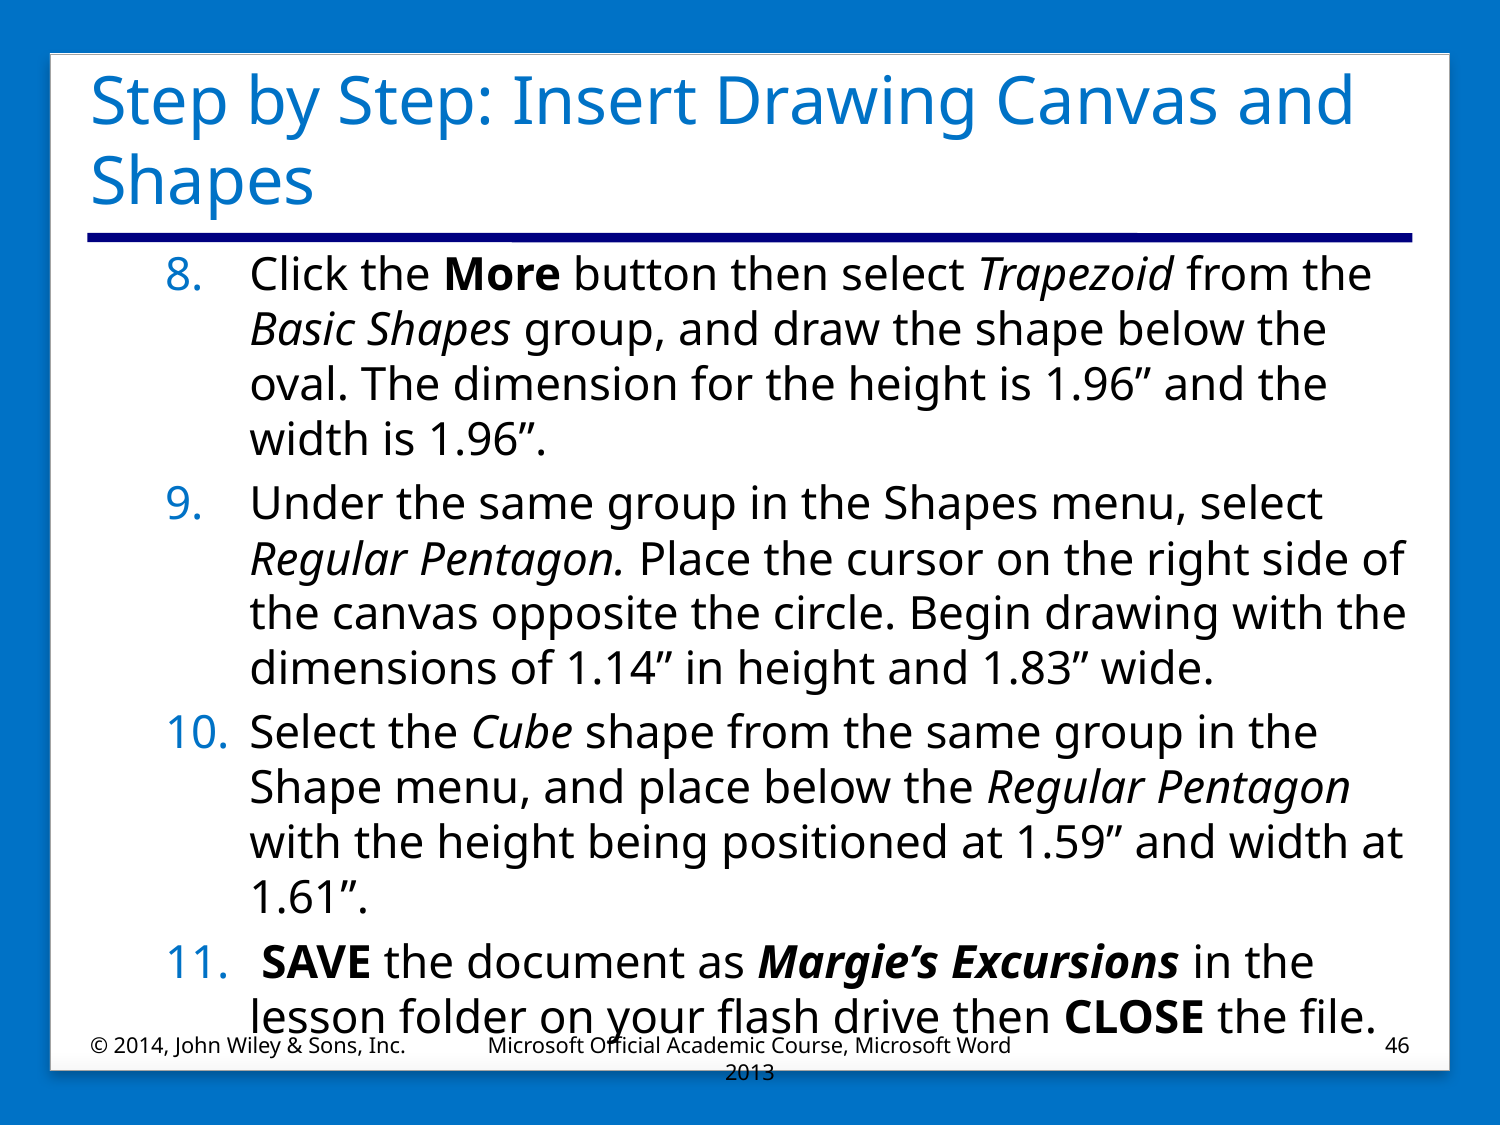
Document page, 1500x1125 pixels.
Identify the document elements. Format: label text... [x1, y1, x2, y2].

slide_number 46 [1074, 1024, 1426, 1103]
list Click the More button then select Trapezoid from the Basic Shapes group, and draw the shape below the oval. The dimension for the height is 1.96” and the width is 1.96”. Under the same group in the Shapes menu, select Regular Pentagon. Place the cursor on the right side of the canvas opposite the circle. Begin drawing with the dimensions of 1.14” in height and 1.83” wide. Select the Cube shape from the same group in the Shape menu, and place below the Regular Pentagon with the height being positioned at 1.59” and width at 1.61”. SAVE the document as Margie’s Excursions in the lesson folder on your flash drive then CLOSE the file. [75, 237, 1425, 1063]
footer Microsoft Official Academic Course, Microsoft Word 2013 [449, 1024, 1051, 1103]
title Step by Step: Insert Drawing Canvas and Shapes [74, 74, 1426, 226]
slide_number © 2014, John Wiley & Sons, Inc. [74, 1024, 426, 1103]
